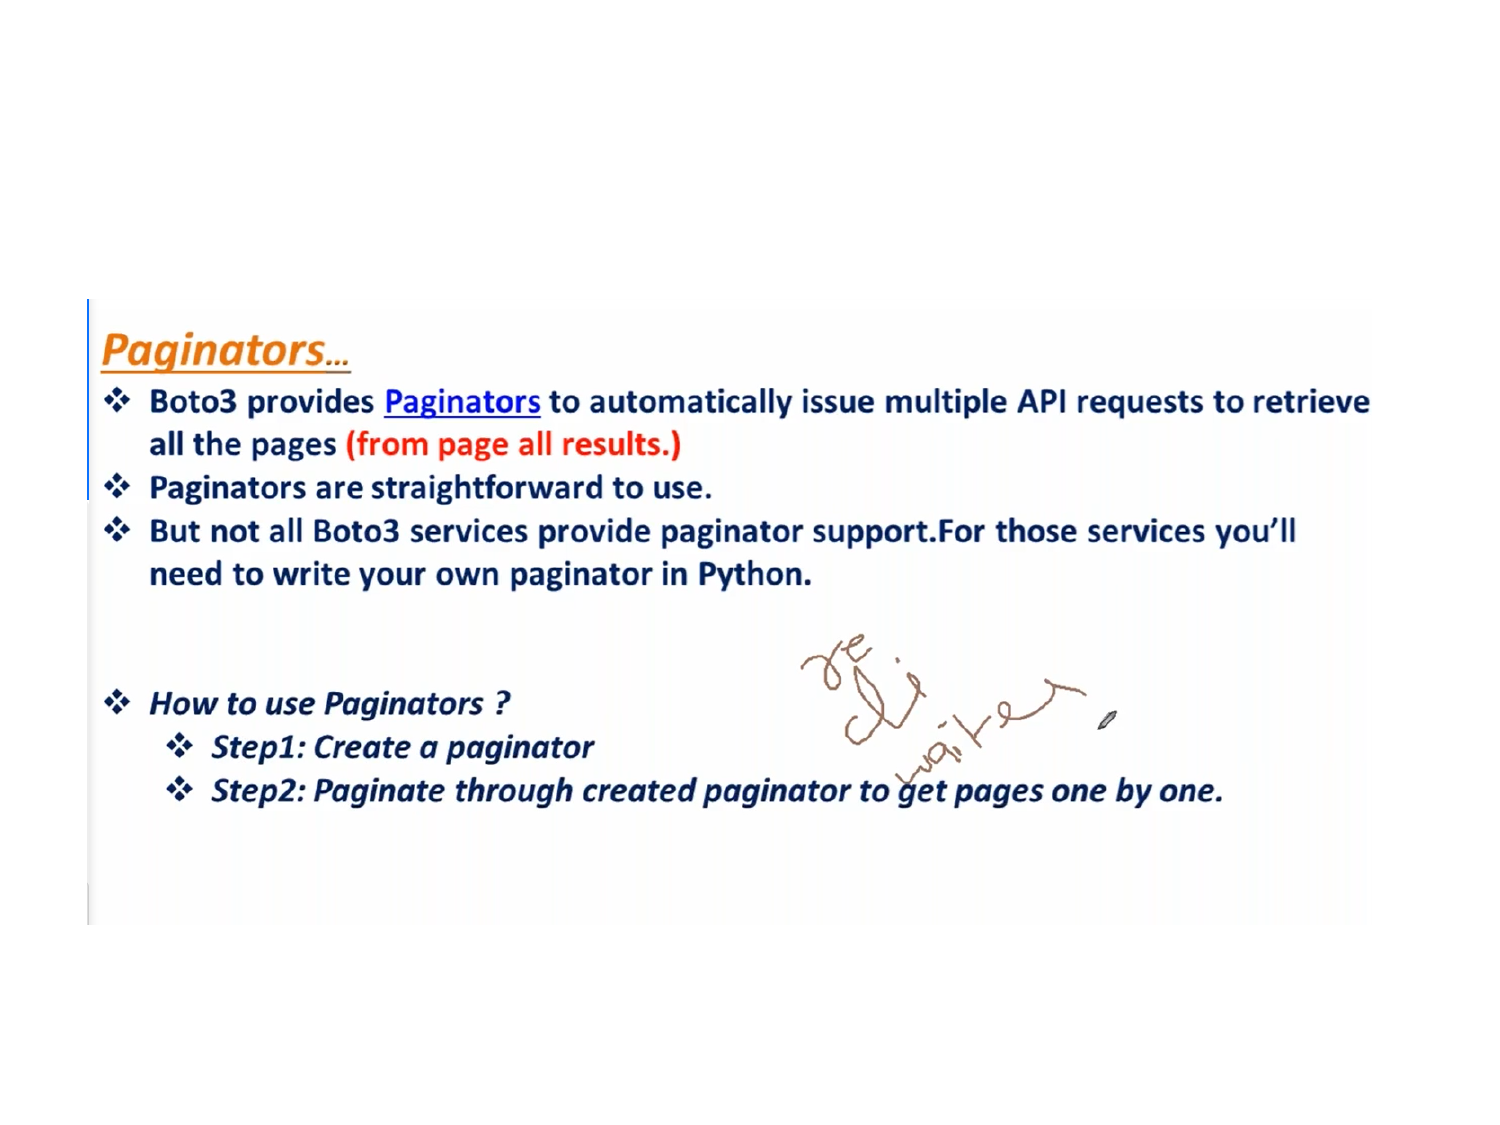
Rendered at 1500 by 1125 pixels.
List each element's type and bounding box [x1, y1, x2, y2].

picture [87, 299, 1372, 926]
